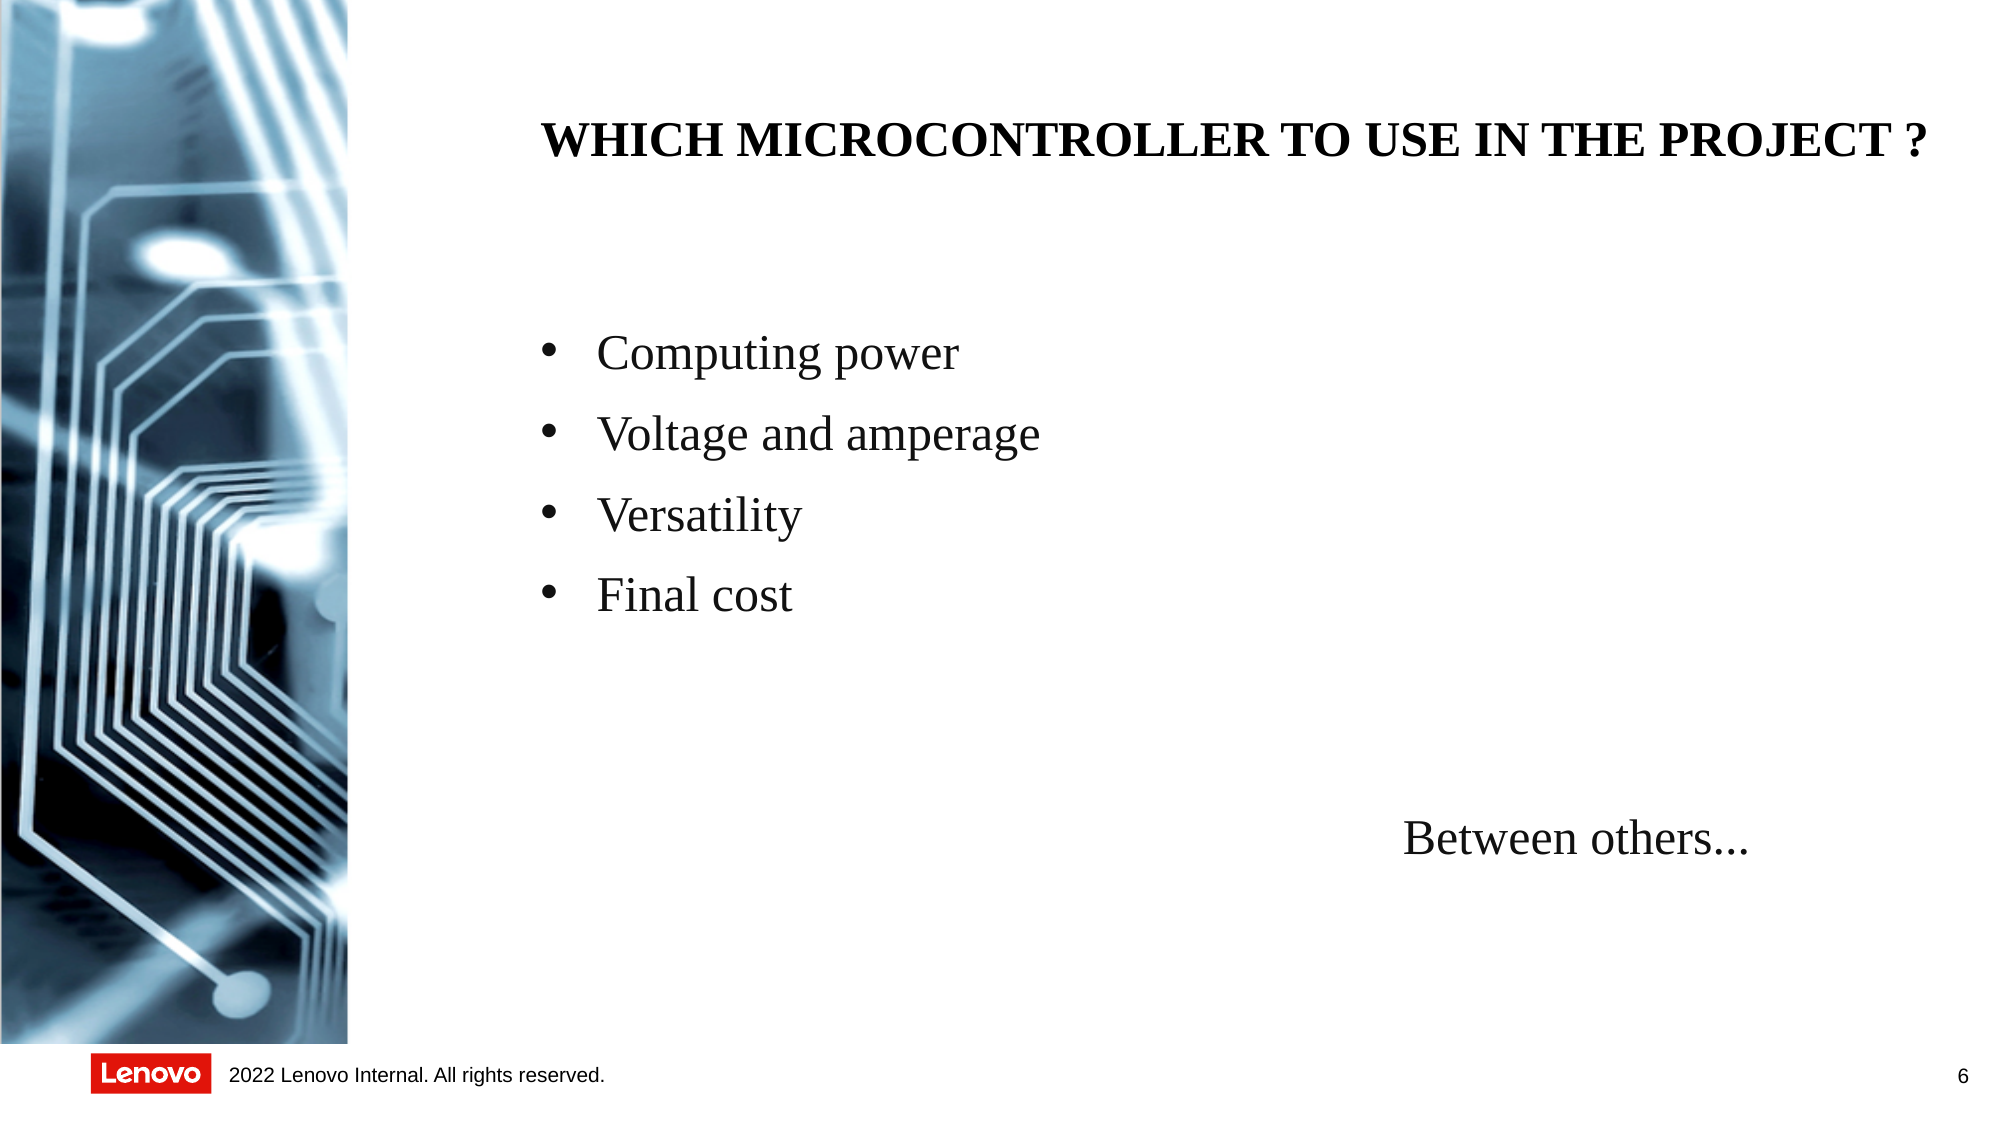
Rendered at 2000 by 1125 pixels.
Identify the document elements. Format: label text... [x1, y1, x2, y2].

picture [0, 0, 353, 1045]
text_box WHICH MICROCONTROLLER TO USE IN THE PROJECT ? [525, 99, 1954, 175]
text_box Computing power Voltage and amperage Versatility Final cost Between others... [525, 307, 1806, 949]
slide_number 6 [1927, 1061, 2000, 1088]
